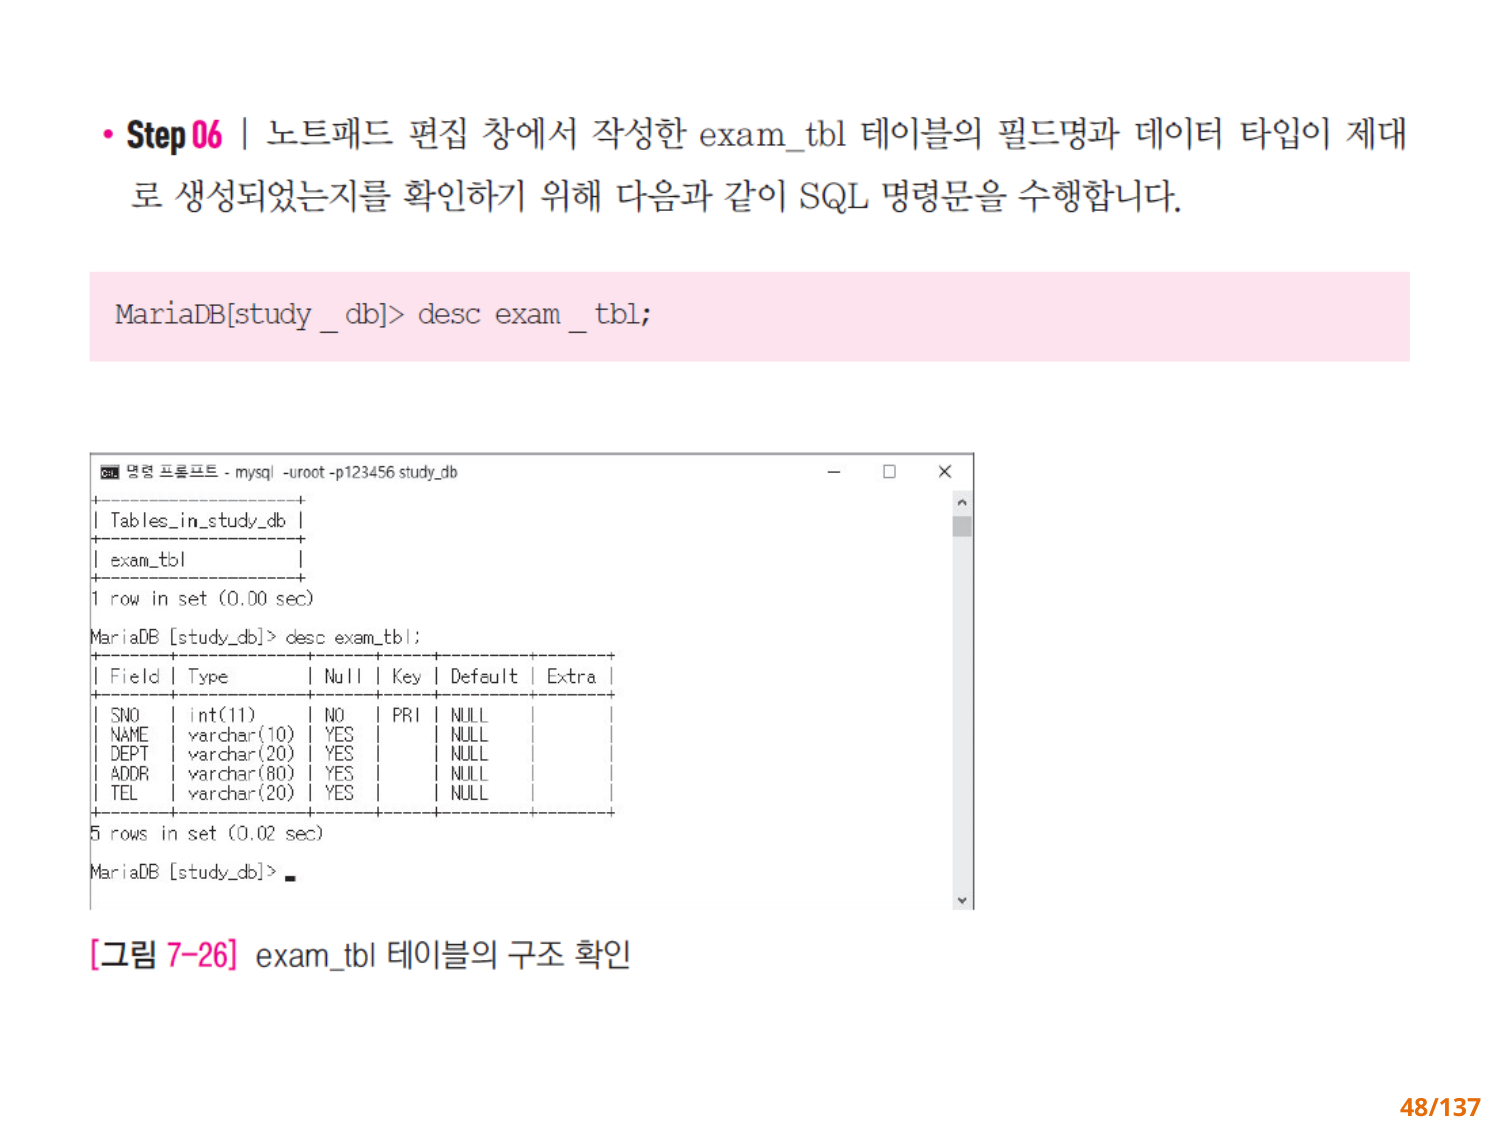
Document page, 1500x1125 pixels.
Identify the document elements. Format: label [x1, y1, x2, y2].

picture [74, 101, 1425, 998]
